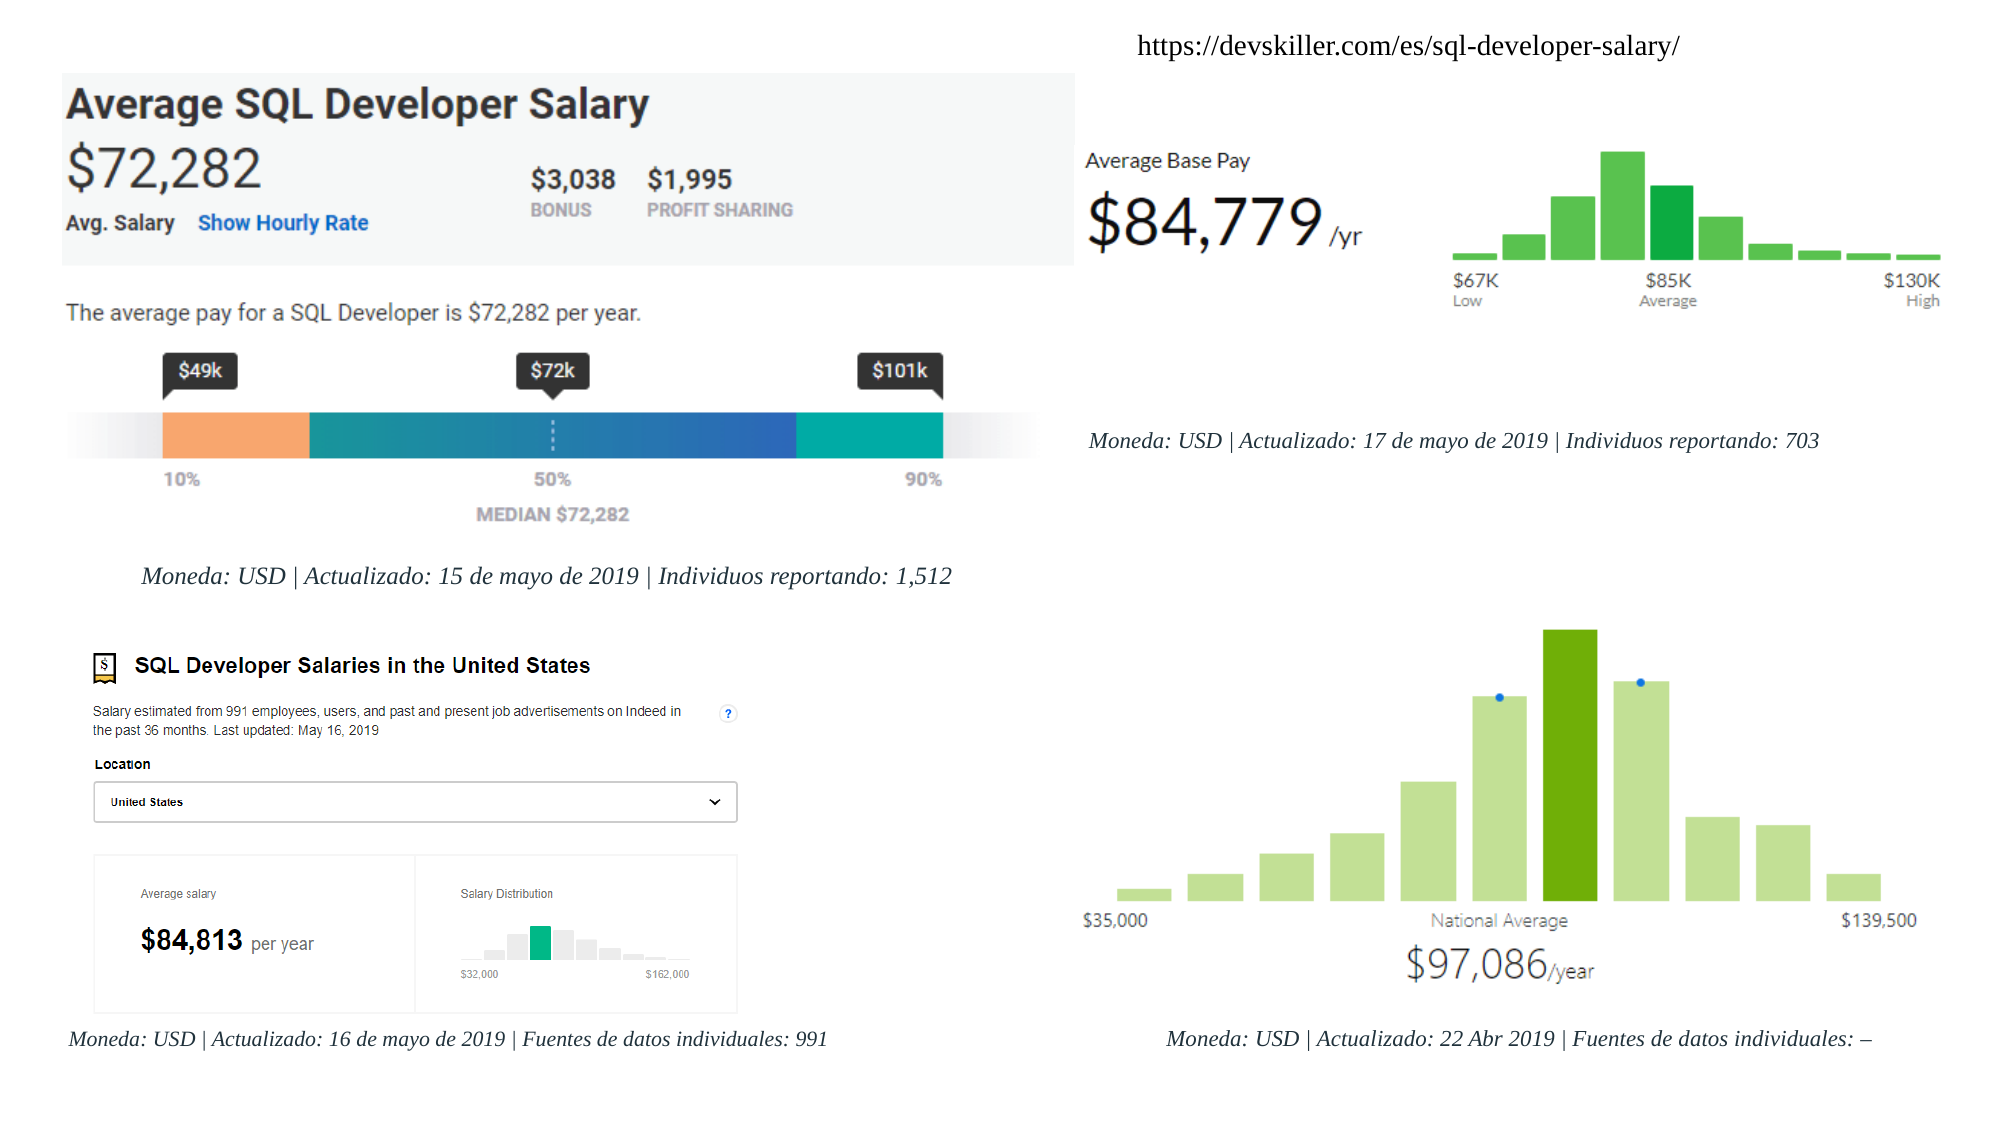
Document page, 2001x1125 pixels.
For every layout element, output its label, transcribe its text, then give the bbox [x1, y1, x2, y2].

text_box Moneda: USD | Actualizado: 17 de mayo de 2019 | Individuos reportando: 703 [1079, 418, 1996, 461]
text_box https://devskiller.com/es/sql-developer-salary/ [1122, 18, 1953, 69]
text_box Moneda: USD | Actualizado: 16 de mayo de 2019 | Fuentes de datos individuales: 991 [47, 1017, 852, 1059]
picture [61, 73, 1977, 553]
text_box Moneda: USD | Actualizado: 15 de mayo de 2019 | Individuos reportando: 1,512 [47, 551, 1048, 597]
picture [1059, 599, 1939, 999]
picture [75, 641, 759, 1019]
text_box Moneda: USD | Actualizado: 22 Abr 2019 | Fuentes de datos individuales: – [1086, 1016, 1953, 1059]
